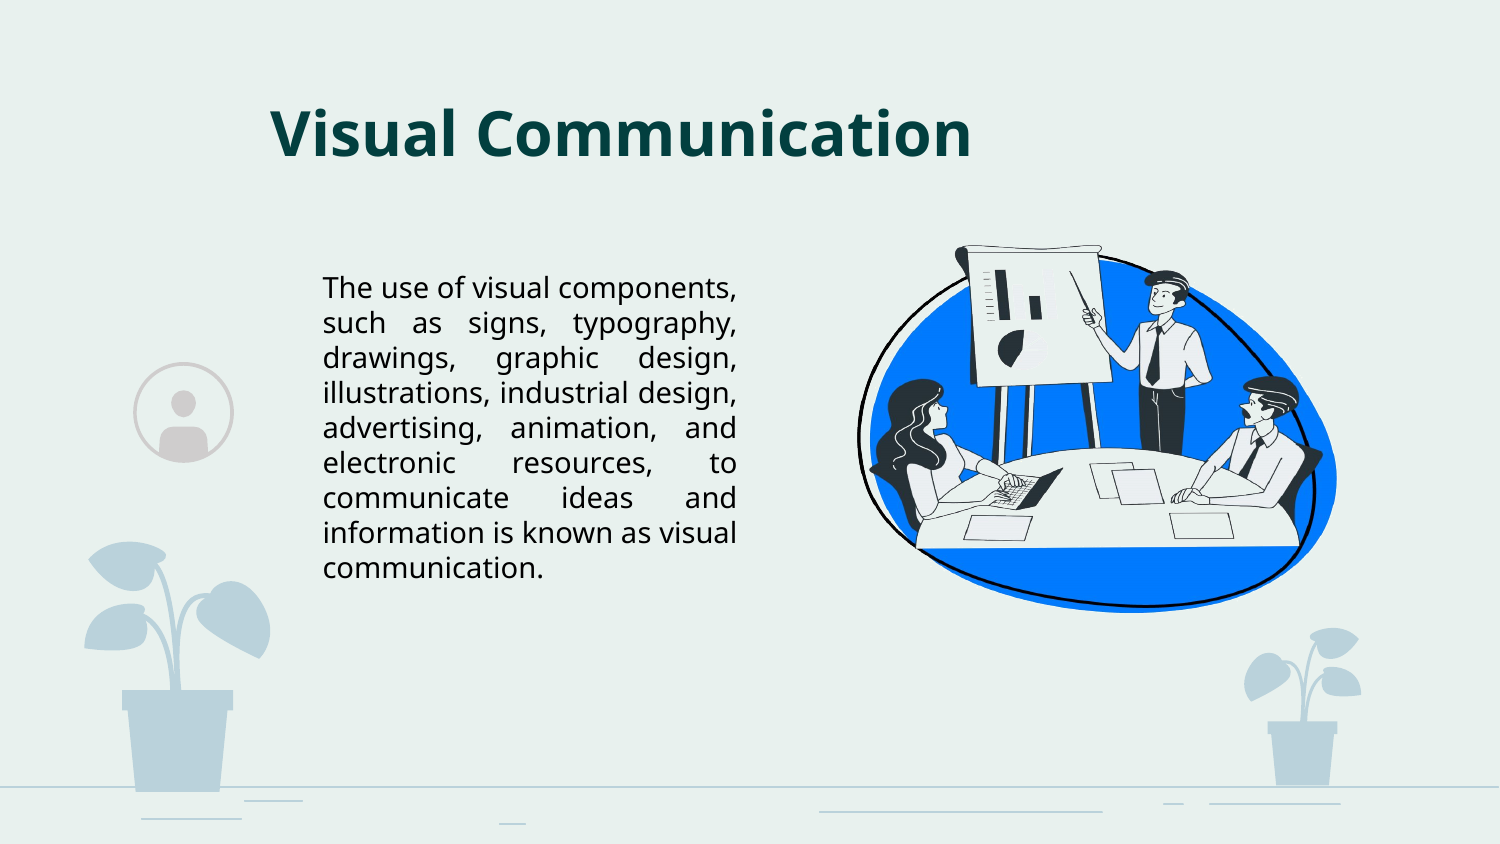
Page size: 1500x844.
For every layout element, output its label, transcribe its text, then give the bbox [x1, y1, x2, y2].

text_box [132, 361, 235, 464]
text_box [1244, 627, 1362, 786]
text_box Visual Communication [0, 67, 1255, 162]
text_box The use of visual components, such as signs, typography, drawings, graphic design, illustrations, industrial design, advertising, animation, and electronic resources, to communicate ideas and information is known as visual communication. [307, 262, 753, 592]
text_box [84, 541, 271, 792]
picture [852, 242, 1342, 616]
